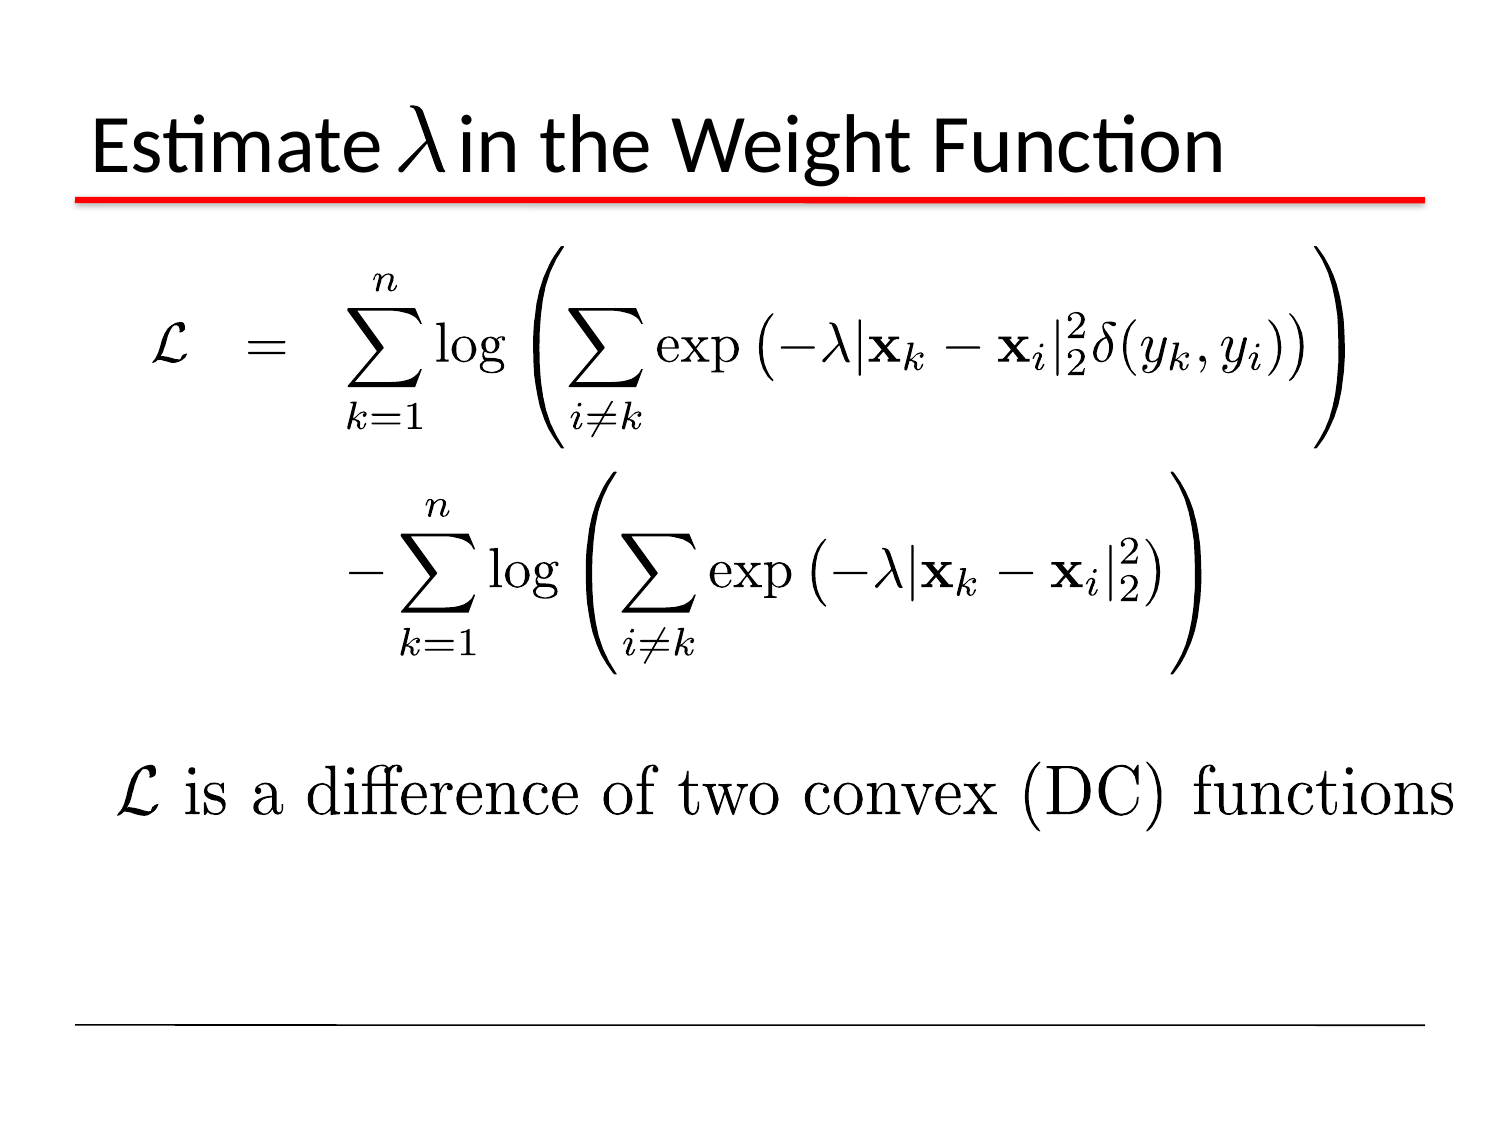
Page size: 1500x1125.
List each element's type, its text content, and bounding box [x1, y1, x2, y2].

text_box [152, 245, 1345, 675]
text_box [116, 761, 1454, 832]
text_box [398, 105, 446, 173]
title Estimate in the Weight Function [75, 45, 1425, 233]
